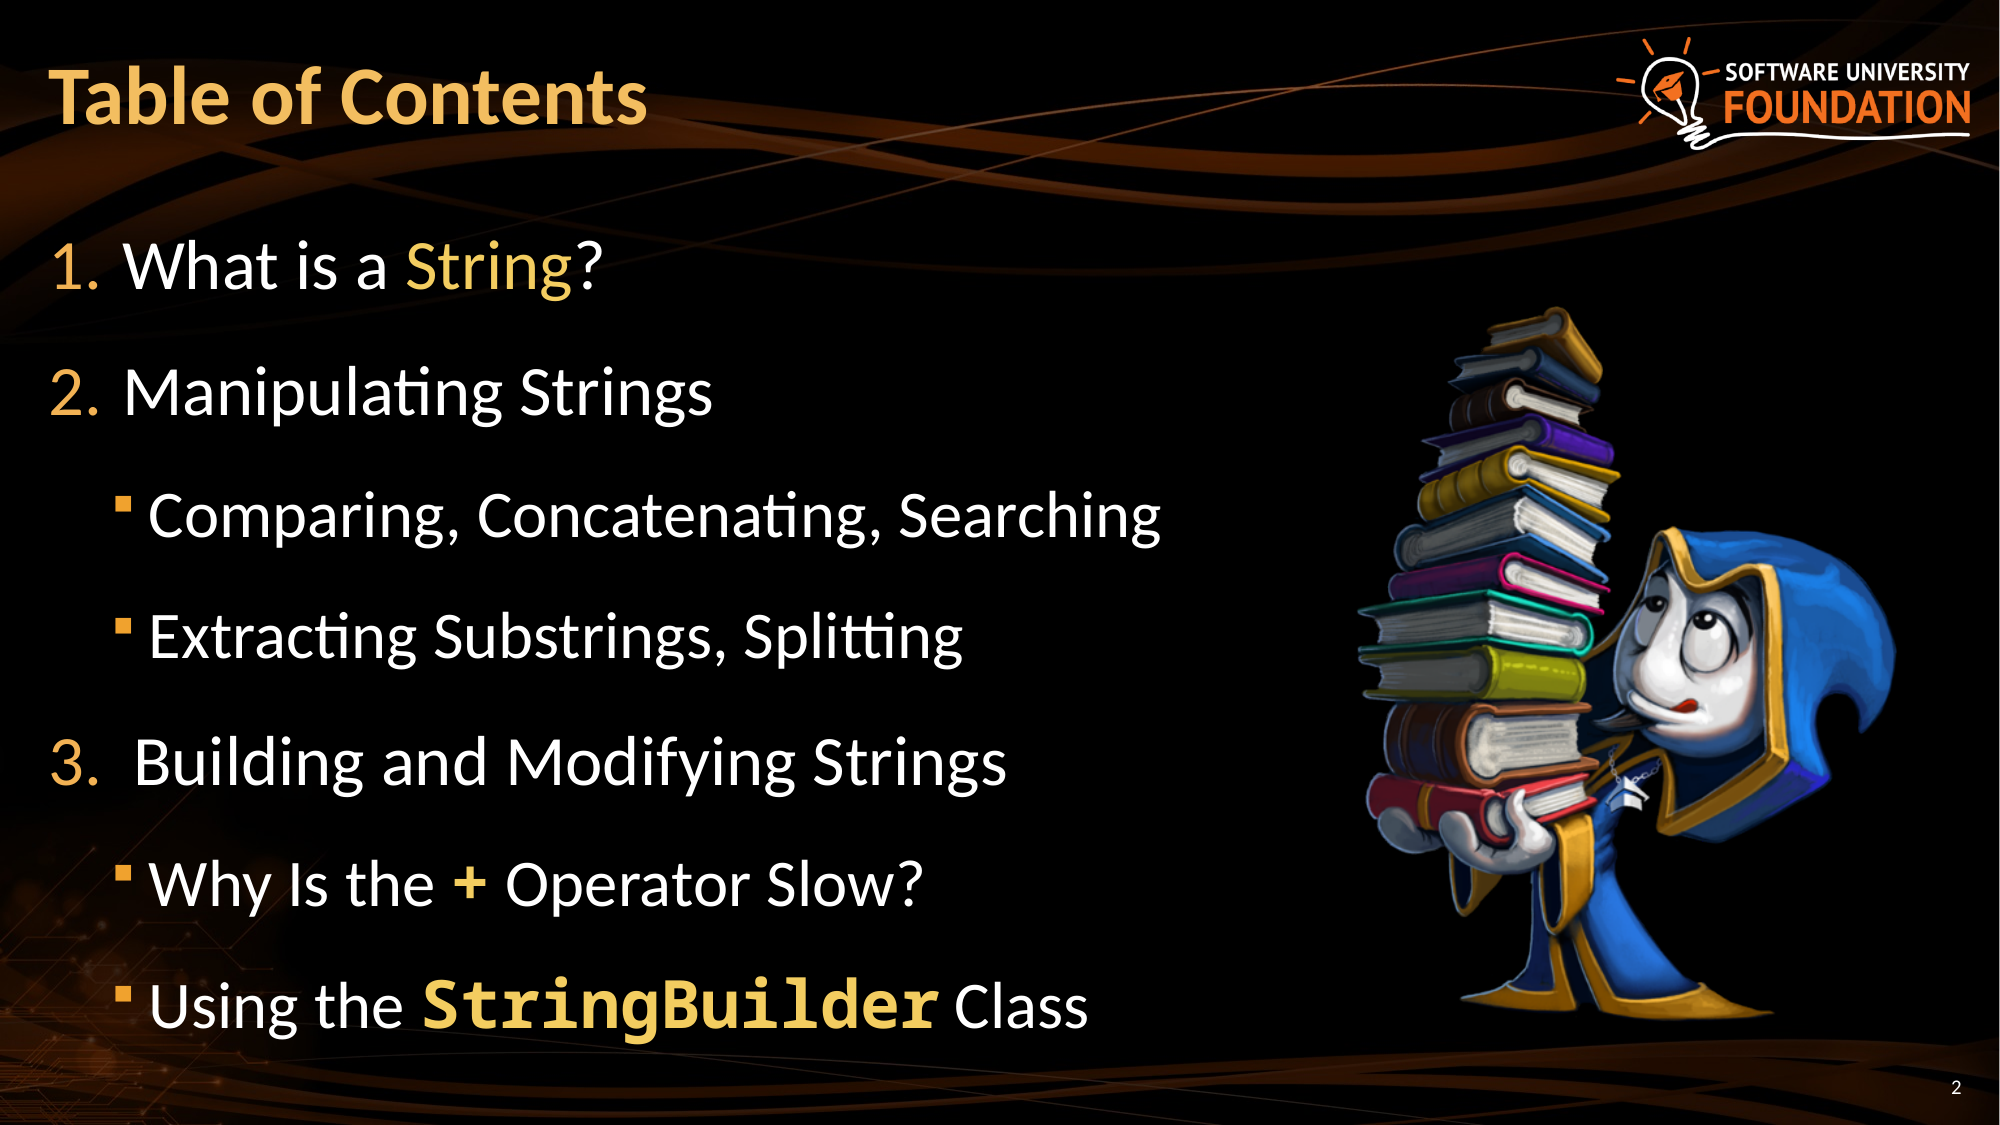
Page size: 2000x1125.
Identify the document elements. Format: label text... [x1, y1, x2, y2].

list What is a String? Manipulating Strings Comparing, Concatenating, Searching Extracting Substrings, Splitting Building and Modifying Strings Why Is the + Operator Slow? Using the StringBuilder Class [31, 195, 1968, 1103]
picture [0, 0, 2000, 1125]
slide_number 2 [1897, 1070, 1968, 1103]
title Table of Contents [30, 6, 1602, 189]
